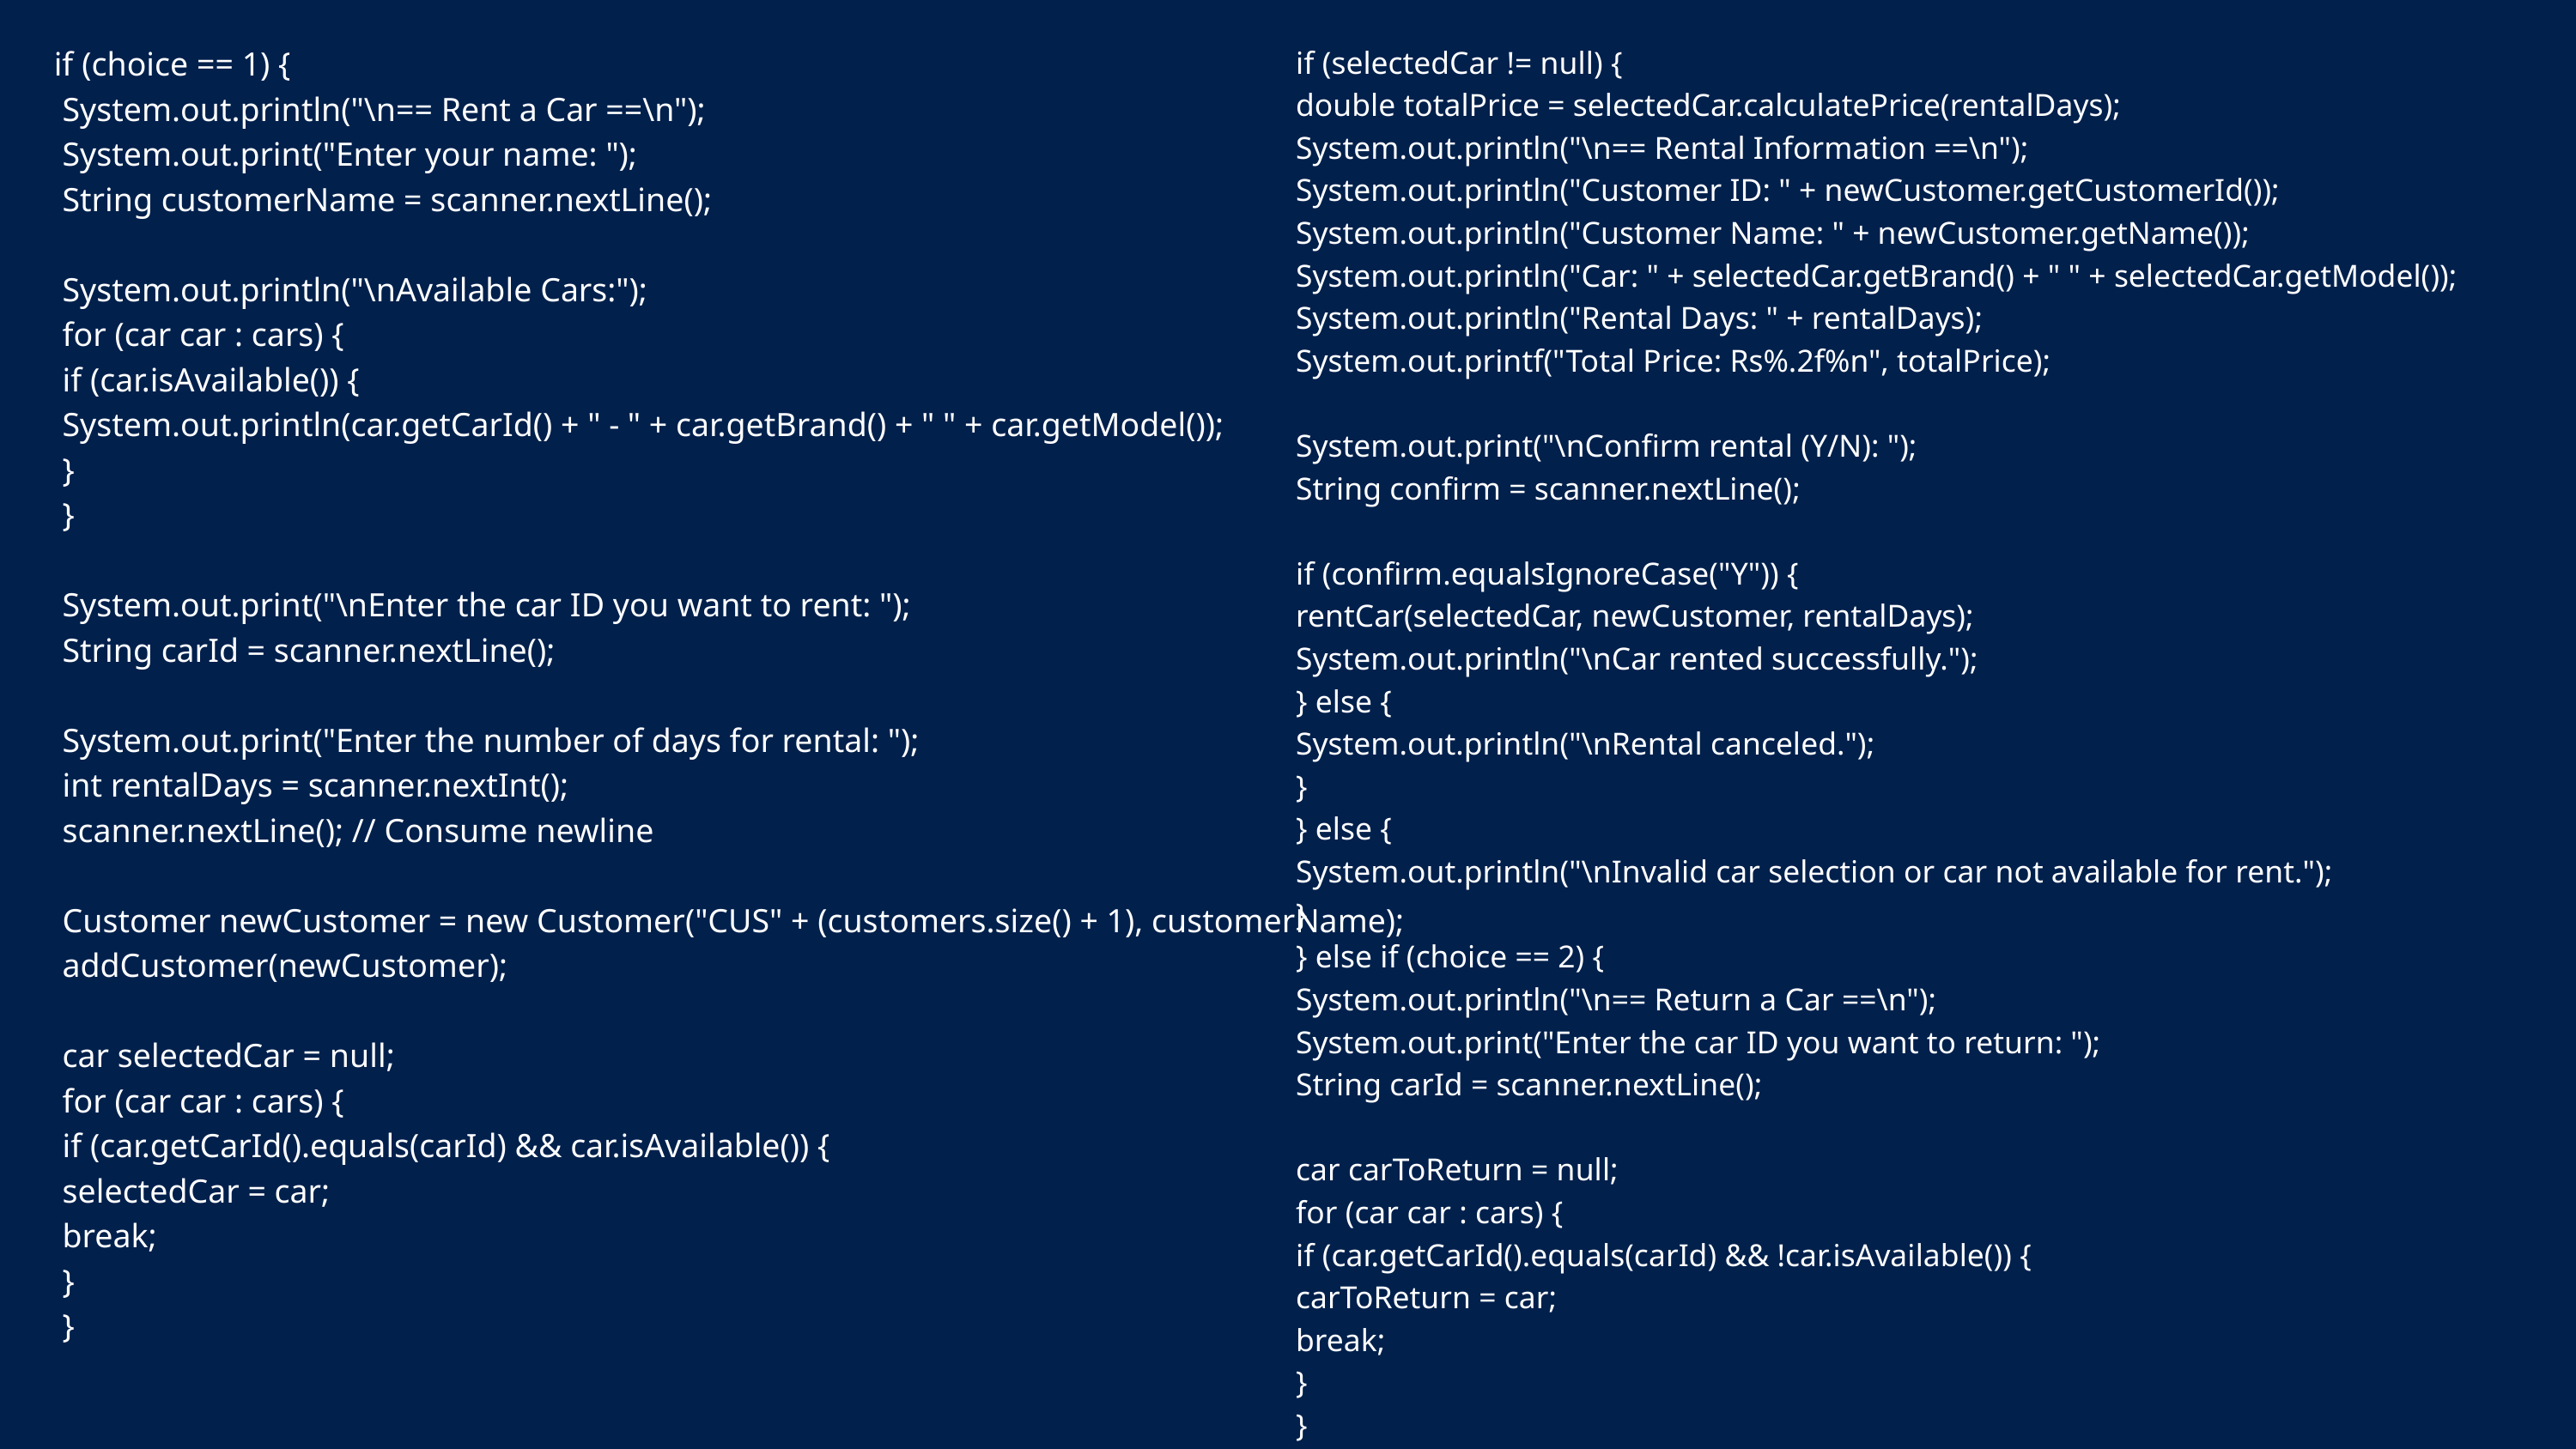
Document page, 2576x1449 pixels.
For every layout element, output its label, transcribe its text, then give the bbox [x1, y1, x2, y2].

text_box if (choice == 1) { System.out.println("\n== Rent a Car ==\n"); System.out.print("Enter your name: "); String customerName = scanner.nextLine(); System.out.println("\nAvailable Cars:"); for (car car : cars) { if (car.isAvailable()) { System.out.println(car.getCarId() + " - " + car.getBrand() + " " + car.getModel()); } } System.out.print("\nEnter the car ID you want to rent: "); String carId = scanner.nextLine(); System.out.print("Enter the number of days for rental: "); int rentalDays = scanner.nextInt(); scanner.nextLine(); // Consume newline Customer newCustomer = new Customer("CUS" + (customers.size() + 1), customerName); addCustomer(newCustomer); car selectedCar = null; for (car car : cars) { if (car.getCarId().equals(carId) && car.isAvailable()) { selectedCar = car; break; } } [54, 37, 1287, 1449]
text_box if (selectedCar != null) { double totalPrice = selectedCar.calculatePrice(rentalDays); System.out.println("\n== Rental Information ==\n"); System.out.println("Customer ID: " + newCustomer.getCustomerId()); System.out.println("Customer Name: " + newCustomer.getName()); System.out.println("Car: " + selectedCar.getBrand() + " " + selectedCar.getModel()); System.out.println("Rental Days: " + rentalDays); System.out.printf("Total Price: Rs%.2f%n", totalPrice); System.out.print("\nConfirm rental (Y/N): "); String confirm = scanner.nextLine(); if (confirm.equalsIgnoreCase("Y")) { rentCar(selectedCar, newCustomer, rentalDays); System.out.println("\nCar rented successfully."); } else { System.out.println("\nRental canceled."); } } else { System.out.println("\nInvalid car selection or car not available for rent."); } } else if (choice == 2) { System.out.println("\n== Return a Car ==\n"); System.out.print("Enter the car ID you want to return: "); String carId = scanner.nextLine(); car carToReturn = null; for (car car : cars) { if (car.getCarId().equals(carId) && !car.isAvailable()) { carToReturn = car; break; } } [1287, 37, 2540, 1449]
